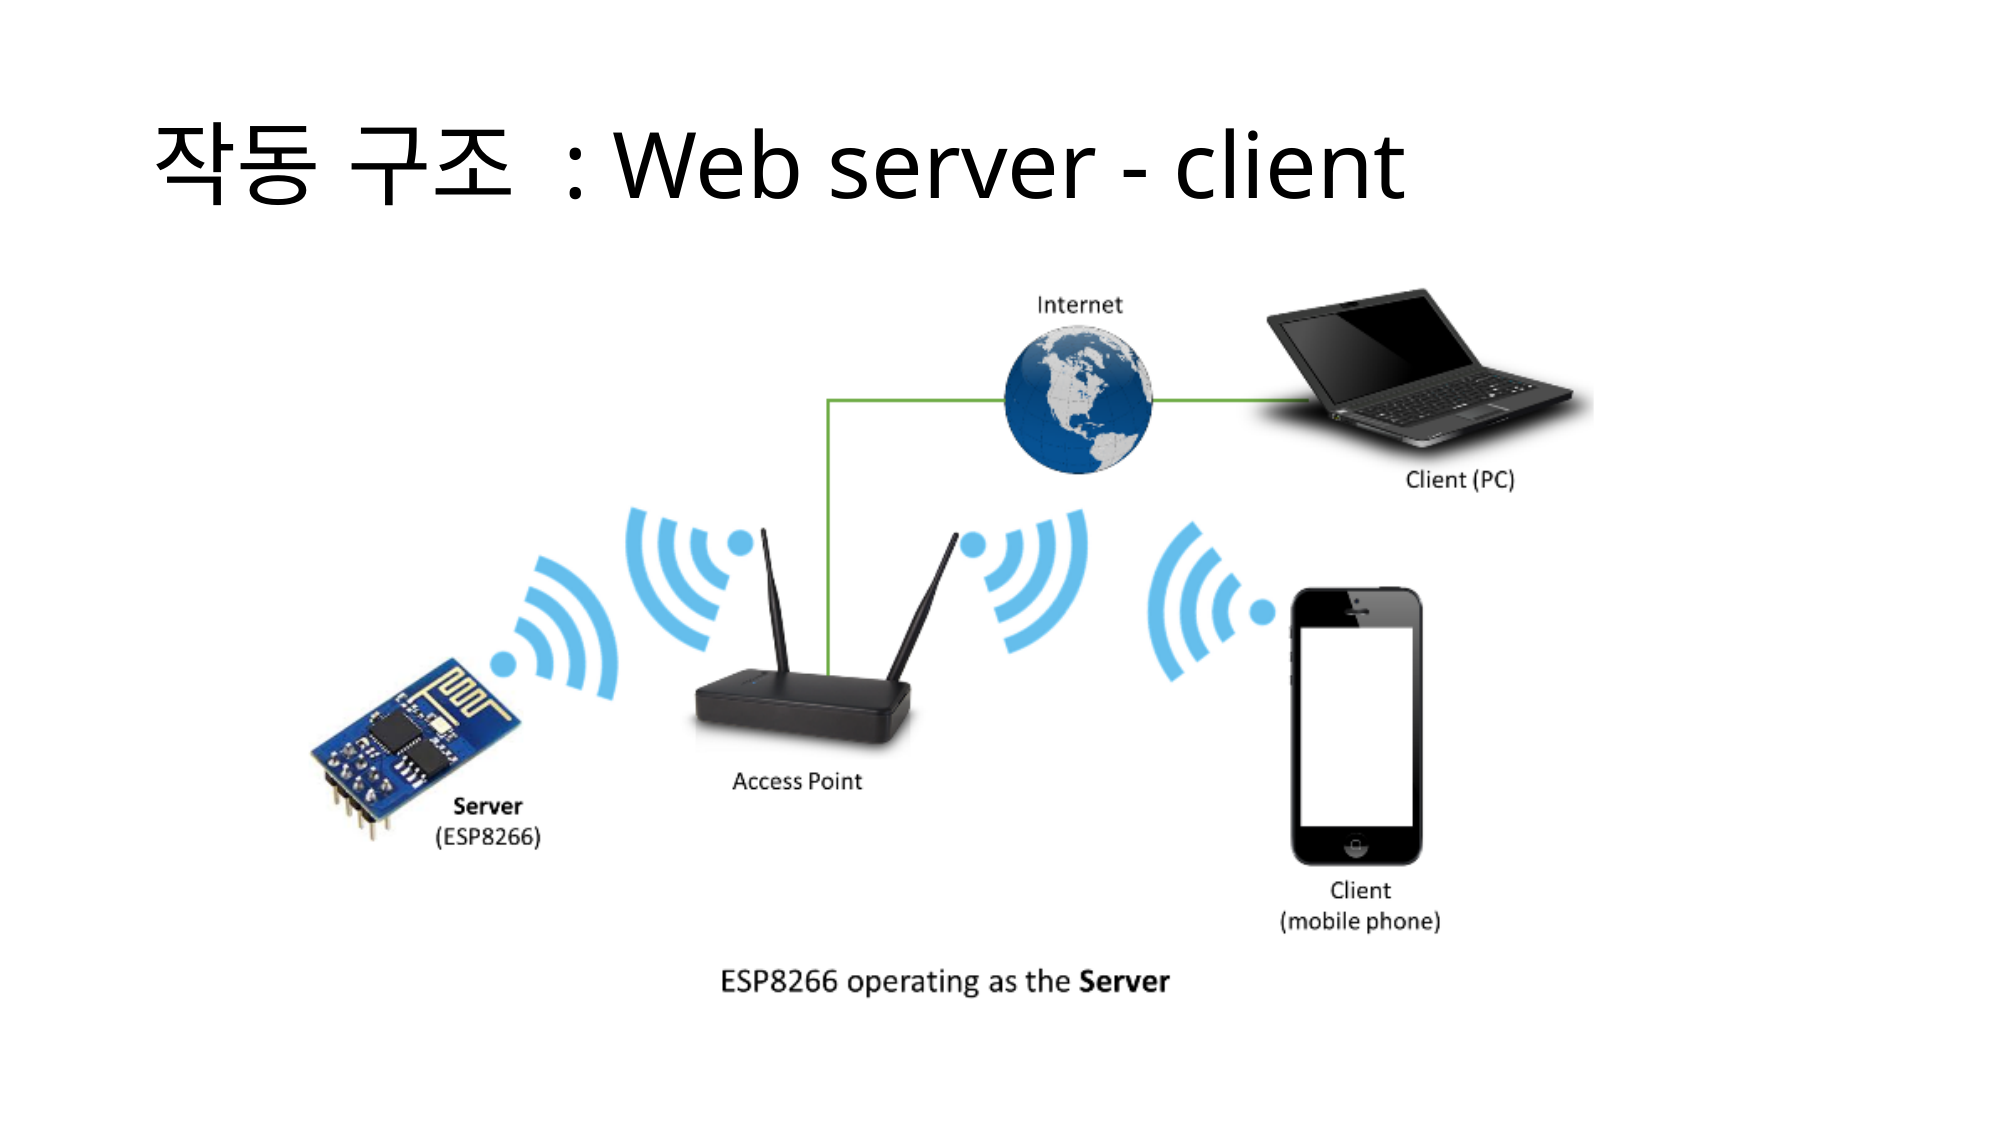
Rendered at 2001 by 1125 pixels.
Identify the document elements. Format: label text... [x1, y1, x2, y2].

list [294, 277, 1594, 999]
title 작동 구조 : Web server - client [137, 59, 1863, 278]
